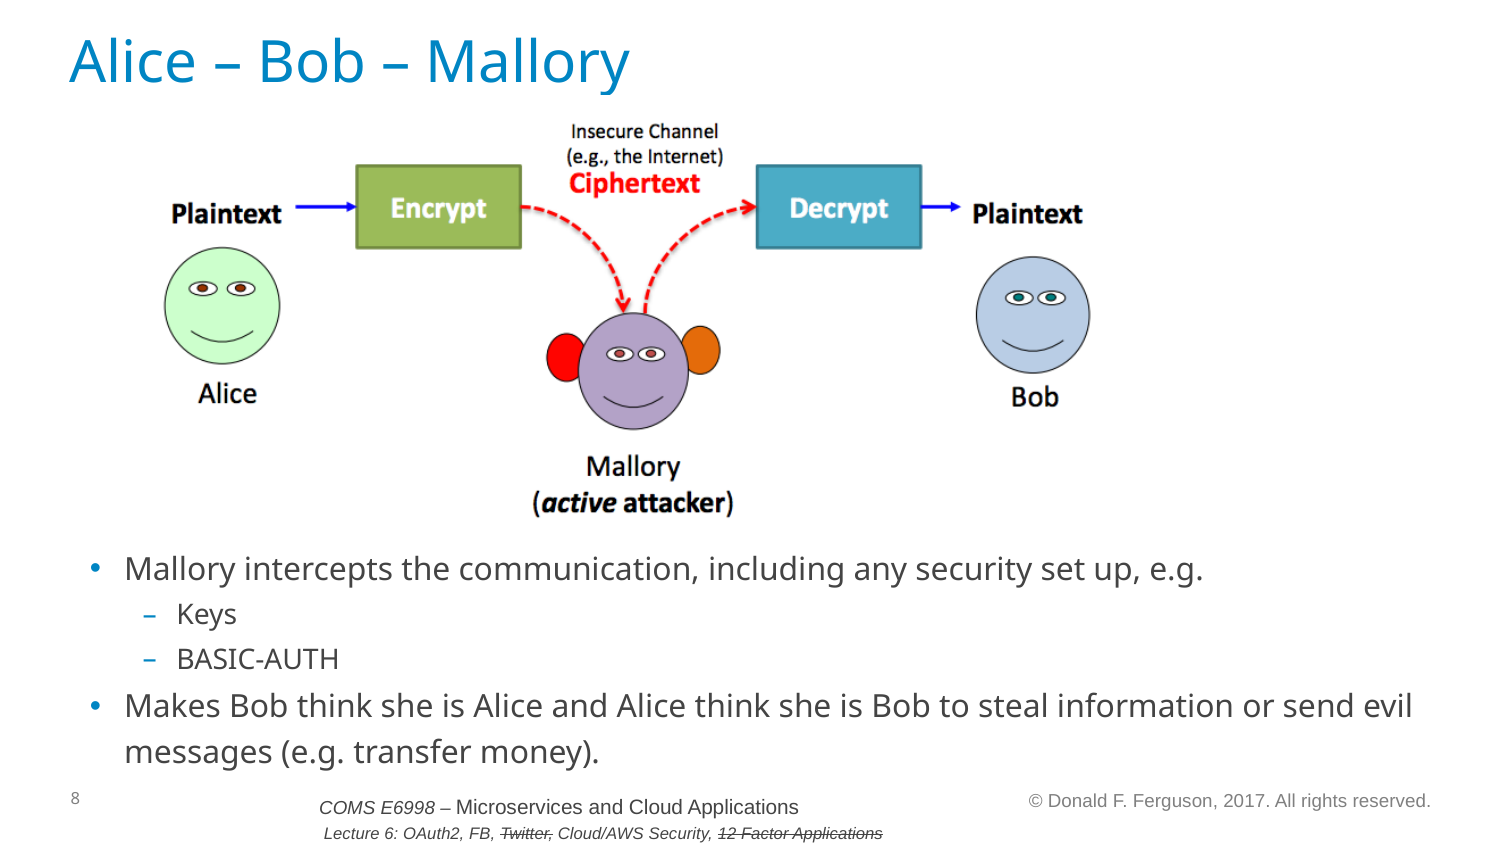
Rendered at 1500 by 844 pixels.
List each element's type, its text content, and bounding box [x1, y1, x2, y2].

picture [142, 95, 1171, 534]
text_box Mallory intercepts the communication, including any security set up, e.g. Keys BASIC-AUTH Makes Bob think she is Alice and Alice think she is Bob to steal information or send evil messages (e.g. transfer money). [74, 533, 1432, 779]
title Alice – Bob – Mallory [69, 31, 1422, 96]
